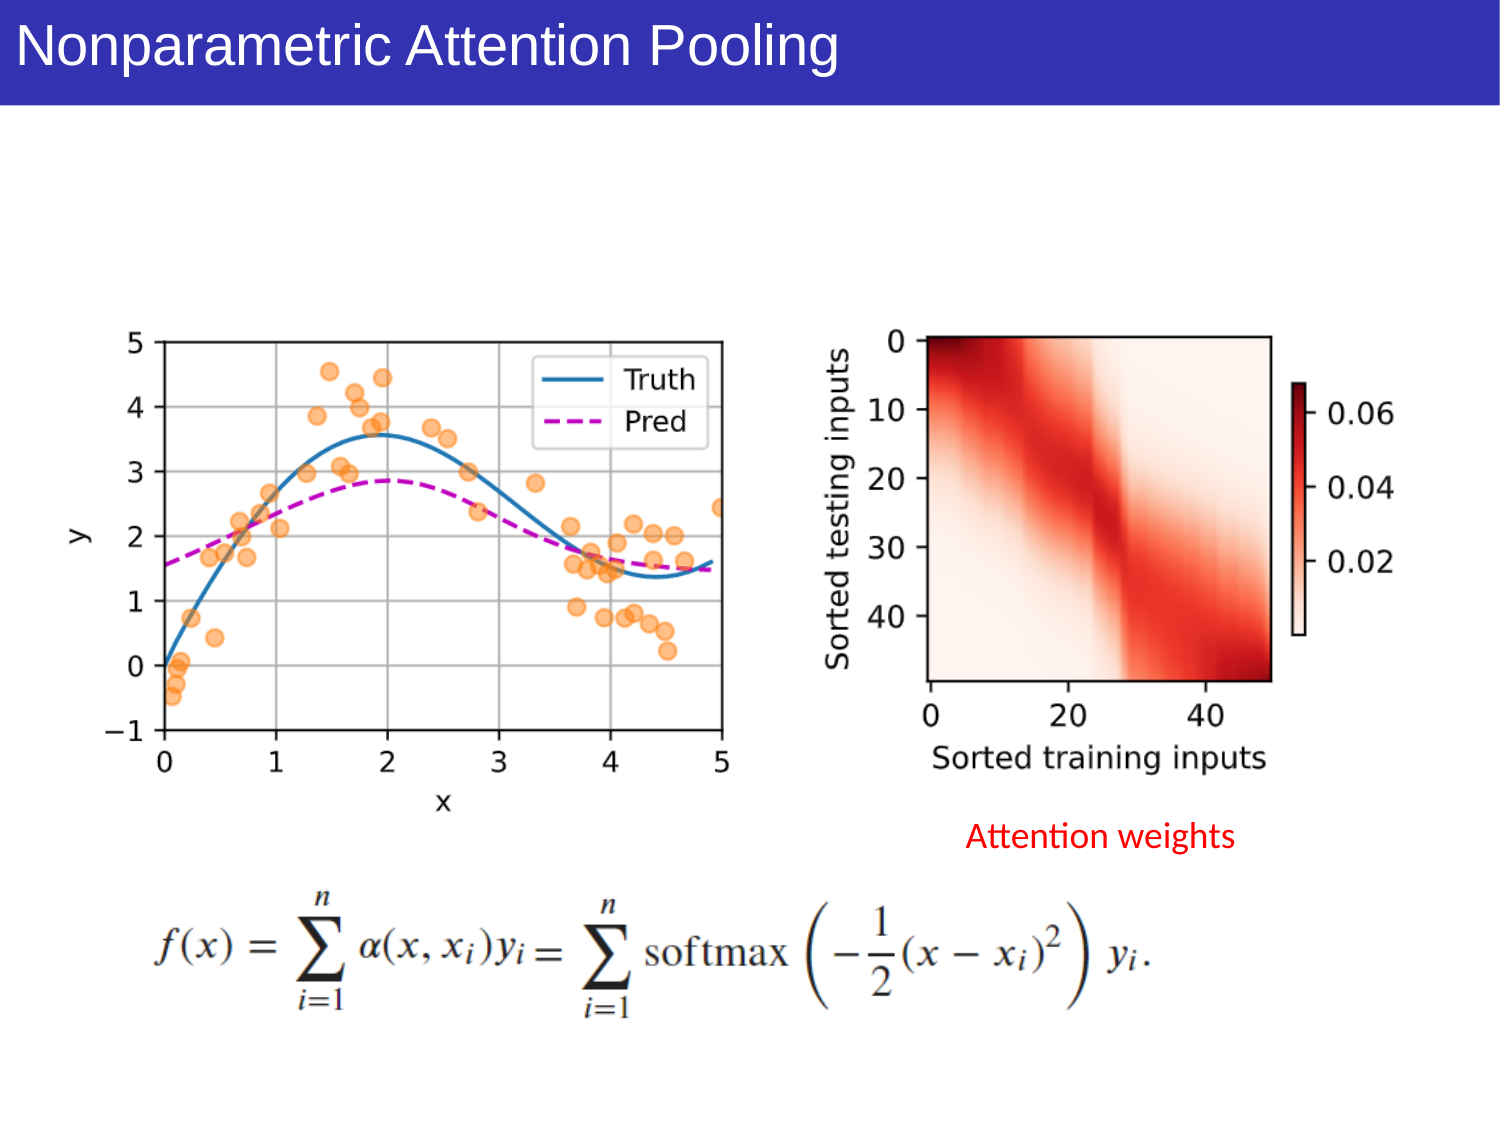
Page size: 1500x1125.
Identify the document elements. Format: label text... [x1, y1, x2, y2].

text_box Attention weights [950, 803, 1285, 864]
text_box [137, 887, 1153, 1026]
picture [800, 312, 1436, 792]
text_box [0, 0, 1500, 106]
picture [59, 312, 758, 834]
